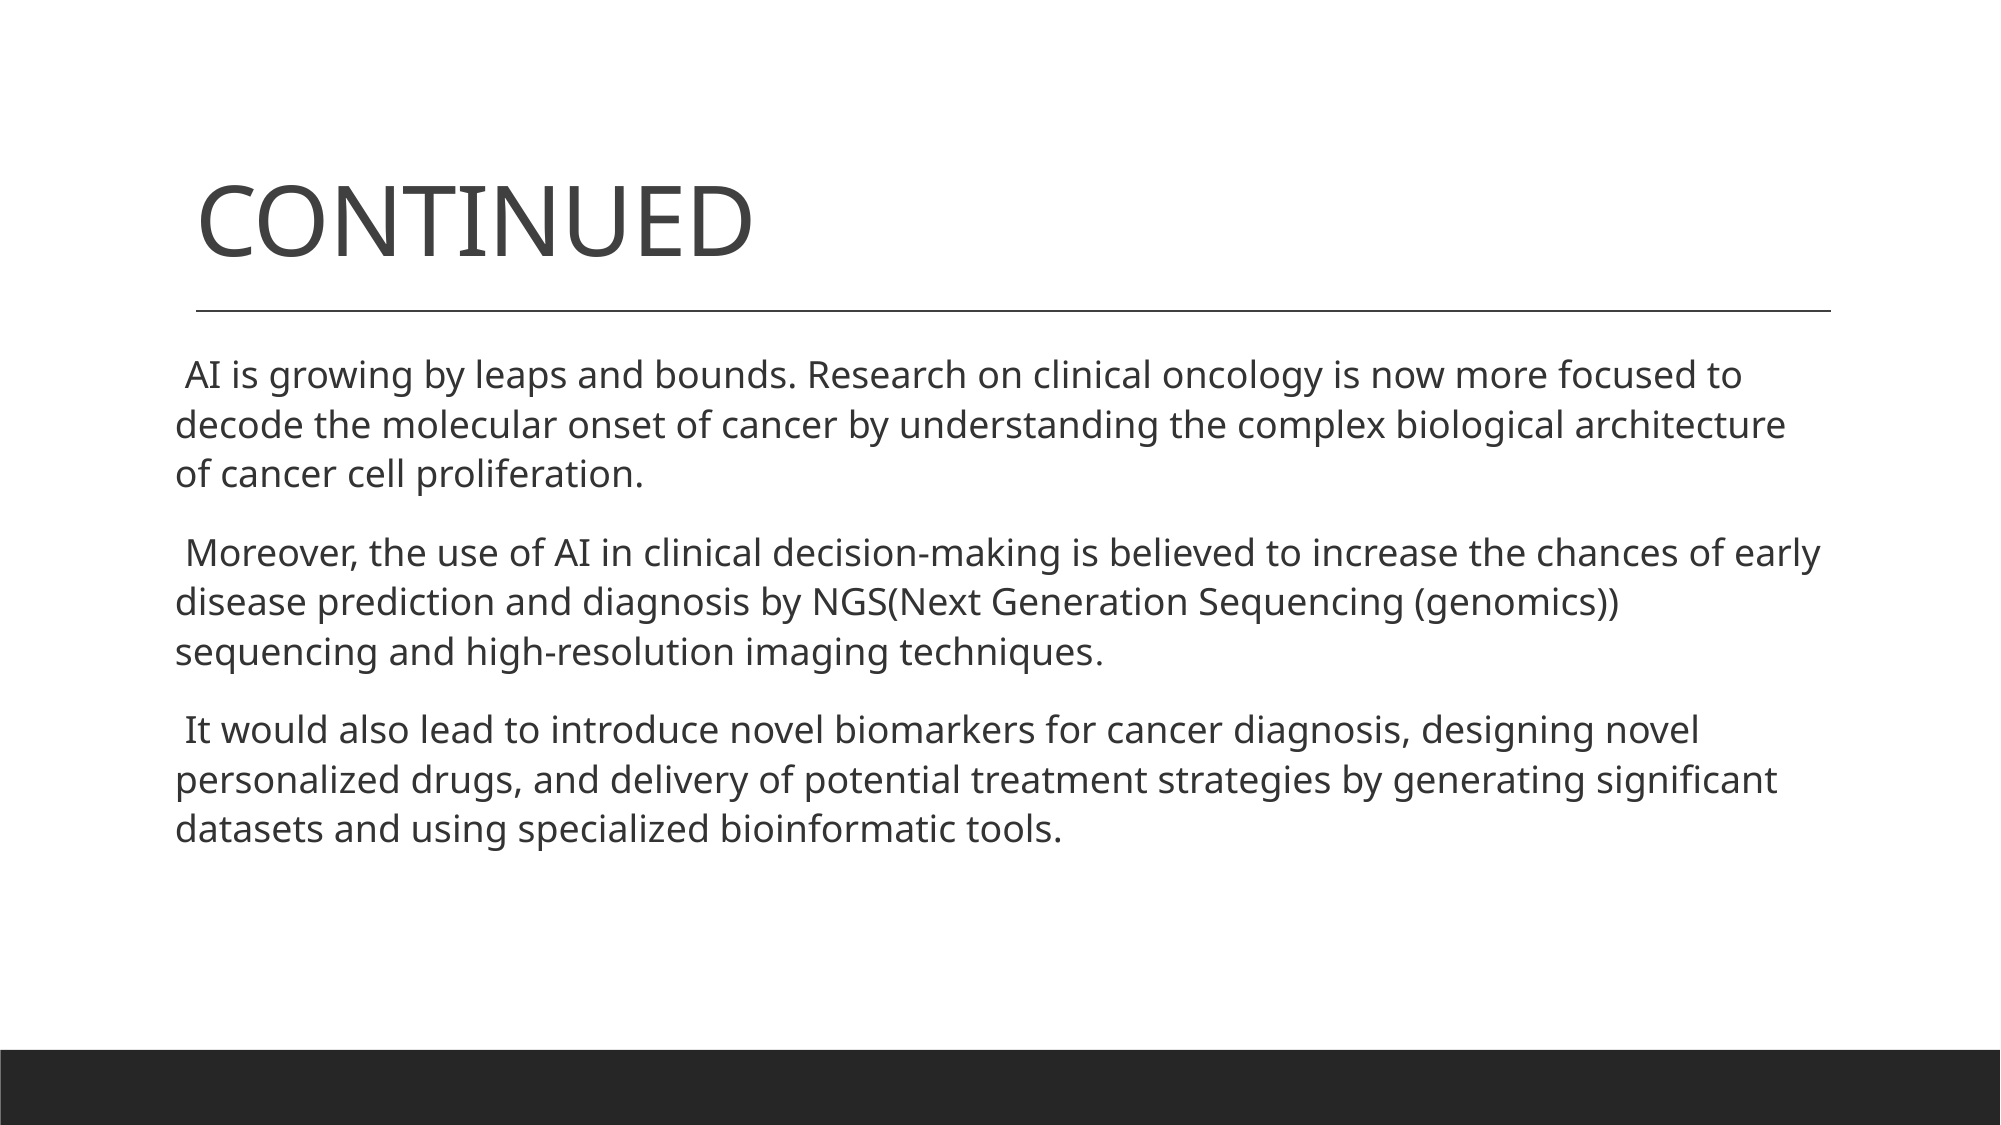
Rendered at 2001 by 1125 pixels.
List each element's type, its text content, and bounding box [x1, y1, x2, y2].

title CONTINUED [180, 47, 1830, 285]
list AI is growing by leaps and bounds. Research on clinical oncology is now more focused to decode the molecular onset of cancer by understanding the complex biological architecture of cancer cell proliferation. Moreover, the use of AI in clinical decision-making is believed to increase the chances of early disease prediction and diagnosis by NGS(Next Generation Sequencing (genomics)) sequencing and high-resolution imaging techniques. It would also lead to introduce novel biomarkers for cancer diagnosis, designing novel personalized drugs, and delivery of potential treatment strategies by generating significant datasets and using specialized bioinformatic tools. [174, 339, 1825, 957]
